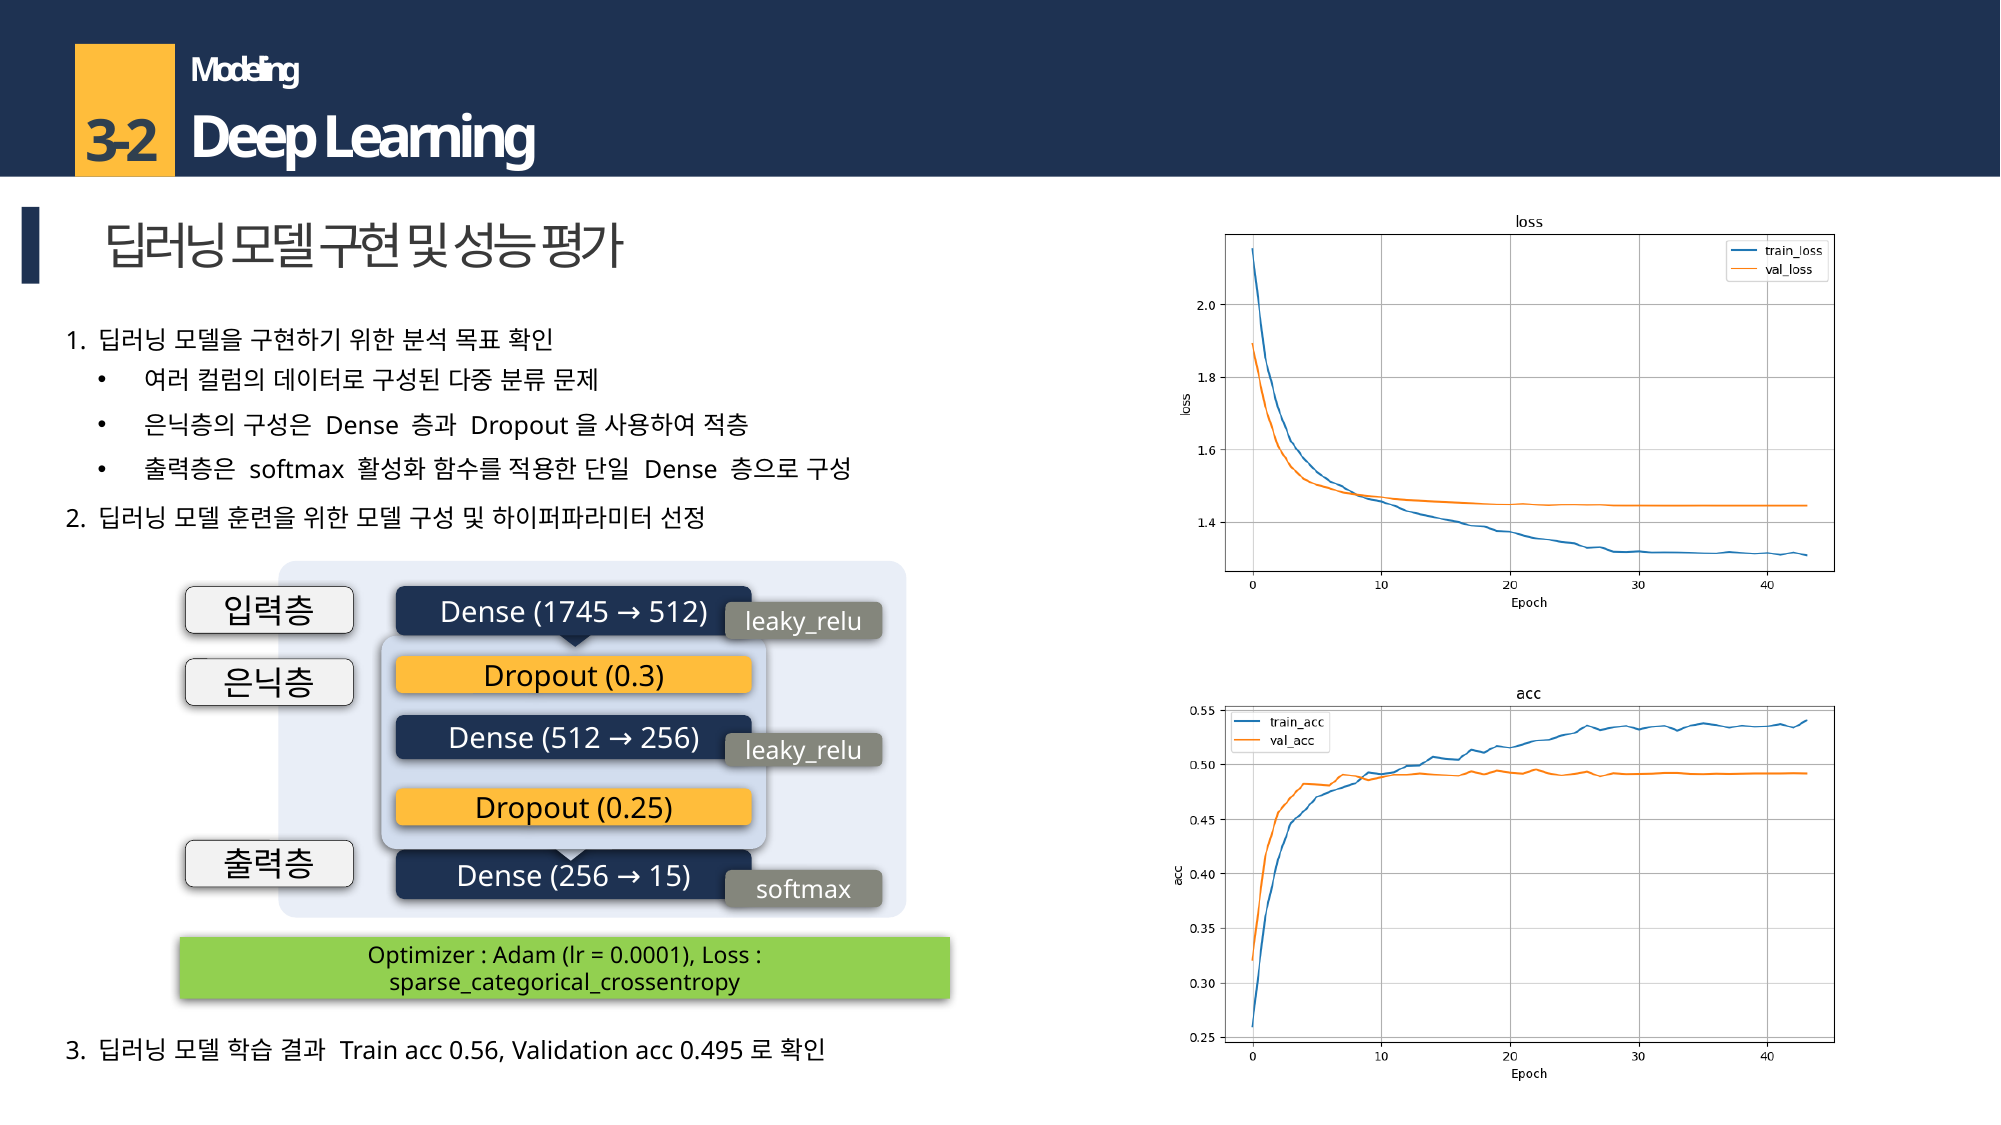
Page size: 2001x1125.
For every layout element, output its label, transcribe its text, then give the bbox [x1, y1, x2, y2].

text_box 여러 컬럼의 데이터로 구성된 다중 분류 문제 은닉층의 구성은 Dense 층과 Dropout을 사용하여 적층 출력층은 softmax 활성화 함수를 적용한 단일 Dense 층으로 구성 [7, 341, 935, 492]
picture [1163, 206, 1842, 1088]
text_box Optimizer : Adam (lr = 0.0001), Loss : sparse_categorical_crossentropy [179, 937, 950, 999]
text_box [395, 715, 883, 767]
text_box [21, 206, 40, 285]
text_box 은닉층 [185, 658, 354, 706]
text_box 입력층 [185, 586, 354, 634]
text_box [395, 586, 883, 647]
text_box [277, 559, 908, 919]
text_box 3. 딥러닝 모델 학습 결과 Train acc 0.56, Validation acc 0.495로 확인 [50, 1012, 925, 1073]
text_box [395, 849, 883, 908]
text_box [0, 0, 2000, 182]
text_box 딥러닝 모델 구현 및 성능 평가 [88, 207, 641, 283]
text_box 2. 딥러닝 모델 훈련을 위한 모델 구성 및 하이퍼파라미터 선정 [50, 479, 925, 540]
text_box 1. 딥러닝 모델을 구현하기 위한 분석 목표 확인 [50, 302, 1163, 362]
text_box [381, 635, 767, 861]
text_box 출력층 [185, 840, 354, 887]
